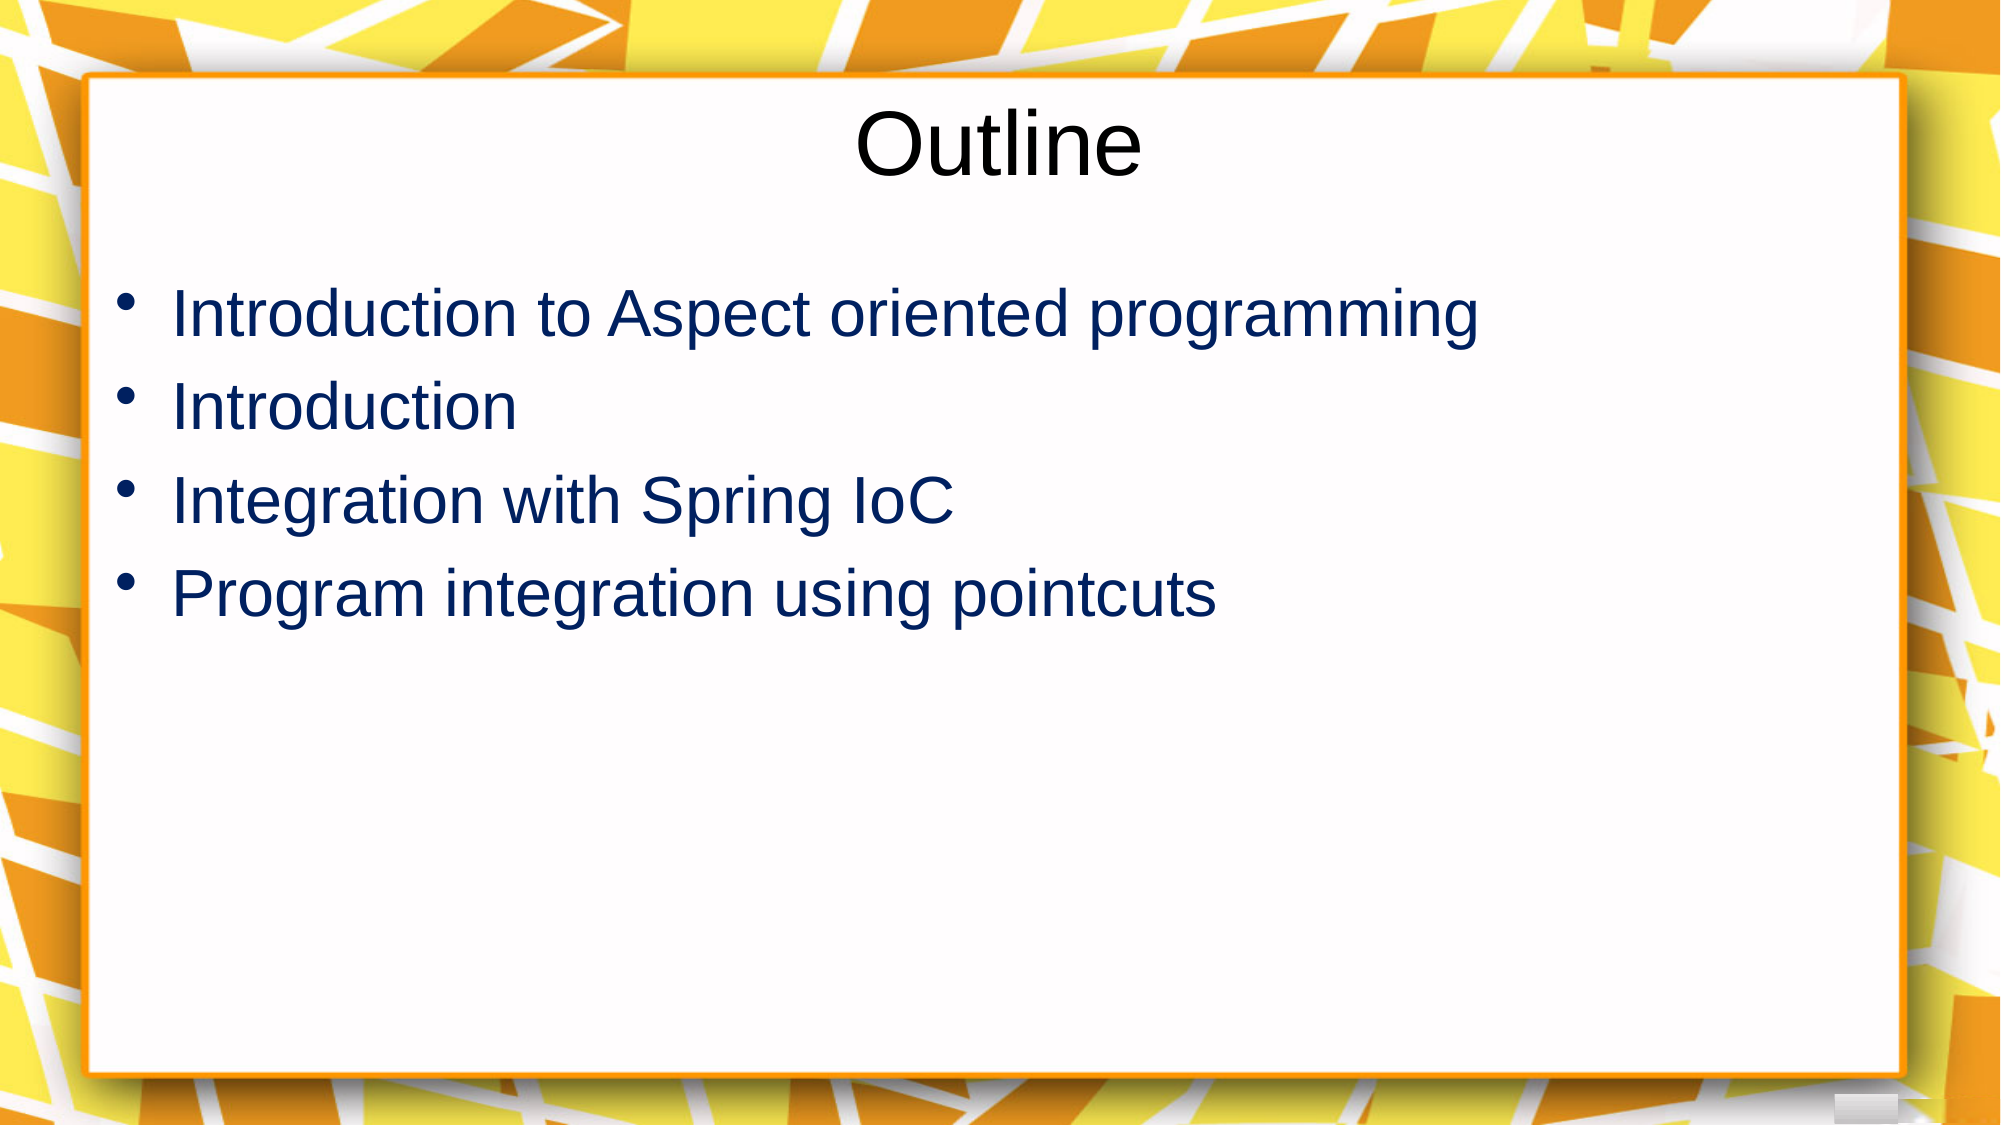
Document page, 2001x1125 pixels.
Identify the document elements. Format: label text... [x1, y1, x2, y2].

list Introduction to Aspect oriented programming Introduction Integration with Spring IoC Program integration using pointcuts [99, 262, 1900, 1005]
picture [0, 0, 2001, 1125]
title Outline [99, 45, 1900, 233]
